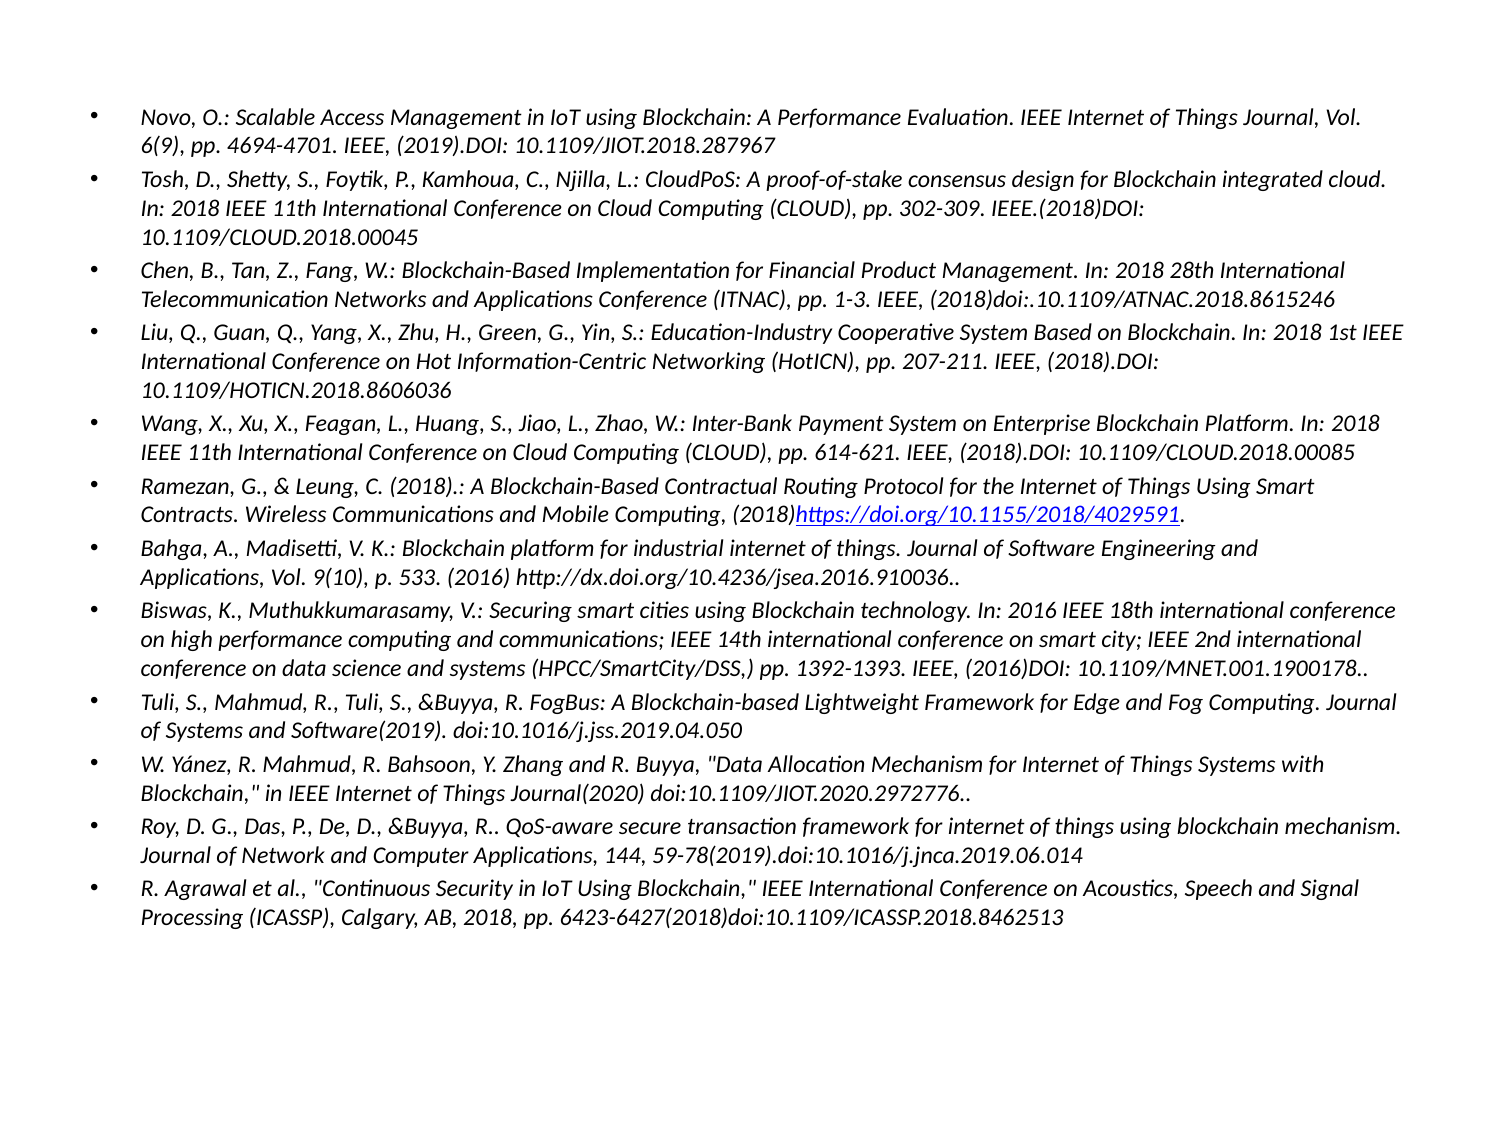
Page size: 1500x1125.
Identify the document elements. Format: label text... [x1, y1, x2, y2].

list Novo, O.: Scalable Access Management in IoT using Blockchain: A Performance Evaluation. IEEE Internet of Things Journal, Vol. 6(9), pp. 4694-4701. IEEE, (2019).DOI: 10.1109/JIOT.2018.287967 Tosh, D., Shetty, S., Foytik, P., Kamhoua, C., Njilla, L.: CloudPoS: A proof-of-stake consensus design for Blockchain integrated cloud. In: 2018 IEEE 11th International Conference on Cloud Computing (CLOUD), pp. 302-309. IEEE.(2018)DOI: 10.1109/CLOUD.2018.00045 Chen, B., Tan, Z., Fang, W.: Blockchain-Based Implementation for Financial Product Management. In: 2018 28th International Telecommunication Networks and Applications Conference (ITNAC), pp. 1-3. IEEE, (2018)doi:.10.1109/ATNAC.2018.8615246 Liu, Q., Guan, Q., Yang, X., Zhu, H., Green, G., Yin, S.: Education-Industry Cooperative System Based on Blockchain. In: 2018 1st IEEE International Conference on Hot Information-Centric Networking (HotICN), pp. 207-211. IEEE, (2018).DOI: 10.1109/HOTICN.2018.8606036 Wang, X., Xu, X., Feagan, L., Huang, S., Jiao, L., Zhao, W.: Inter-Bank Payment System on Enterprise Blockchain Platform. In: 2018 IEEE 11th International Conference on Cloud Computing (CLOUD), pp. 614-621. IEEE, (2018).DOI: 10.1109/CLOUD.2018.00085 Ramezan, G., & Leung, C. (2018).: A Blockchain-Based Contractual Routing Protocol for the Internet of Things Using Smart Contracts. Wireless Communications and Mobile Computing, (2018)https://doi.org/10.1155/2018/4029591. Bahga, A., Madisetti, V. K.: Blockchain platform for industrial internet of things. Journal of Software Engineering and Applications, Vol. 9(10), p. 533. (2016) http://dx.doi.org/10.4236/jsea.2016.910036.. Biswas, K., Muthukkumarasamy, V.: Securing smart cities using Blockchain technology. In: 2016 IEEE 18th international conference on high performance computing and communications; IEEE 14th international conference on smart city; IEEE 2nd international conference on data science and systems (HPCC/SmartCity/DSS,) pp. 1392-1393. IEEE, (2016)DOI: 10.1109/MNET.001.1900178.. Tuli, S., Mahmud, R., Tuli, S., &Buyya, R. FogBus: A Blockchain-based Lightweight Framework for Edge and Fog Computing. Journal of Systems and Software(2019). doi:10.1016/j.jss.2019.04.050 W. Yánez, R. Mahmud, R. Bahsoon, Y. Zhang and R. Buyya, "Data Allocation Mechanism for Internet of Things Systems with Blockchain," in IEEE Internet of Things Journal(2020) doi:10.1109/JIOT.2020.2972776.. Roy, D. G., Das, P., De, D., &Buyya, R.. QoS-aware secure transaction framework for internet of things using blockchain mechanism. Journal of Network and Computer Applications, 144, 59-78(2019).doi:10.1016/j.jnca.2019.06.014 R. Agrawal et al., "Continuous Security in IoT Using Blockchain," IEEE International Conference on Acoustics, Speech and Signal Processing (ICASSP), Calgary, AB, 2018, pp. 6423-6427(2018)doi:10.1109/ICASSP.2018.8462513 [75, 93, 1425, 1005]
